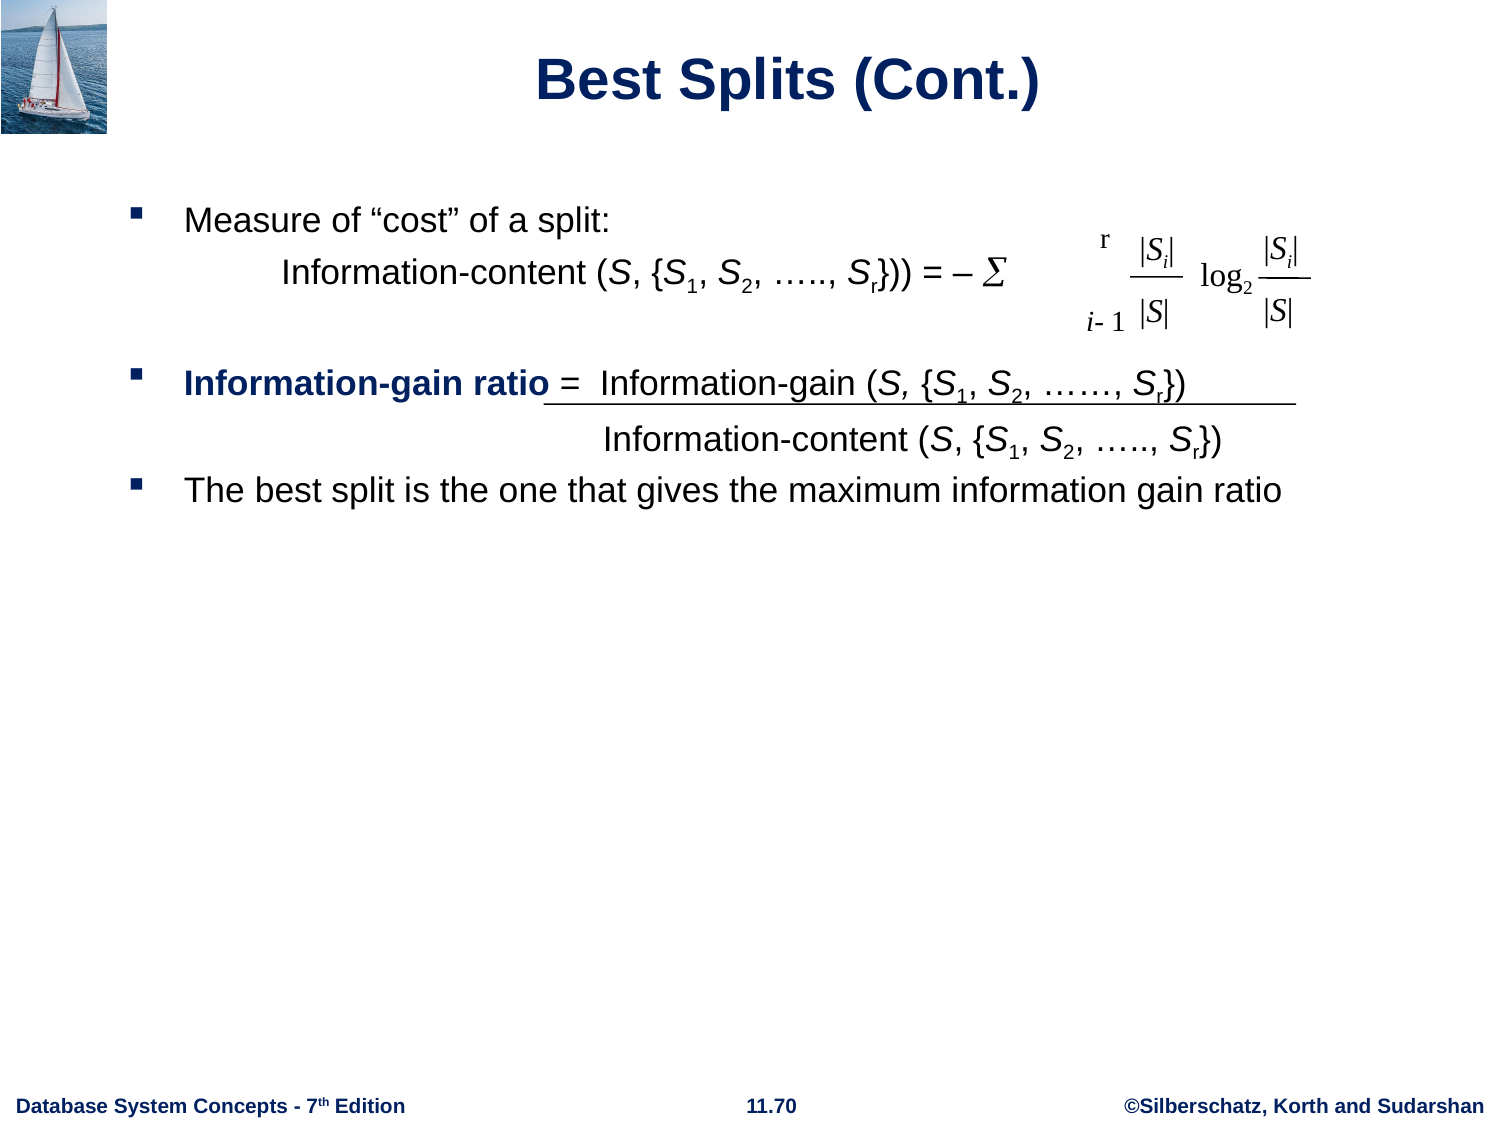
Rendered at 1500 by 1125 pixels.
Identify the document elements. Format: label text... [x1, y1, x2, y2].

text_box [1071, 212, 1340, 345]
title Best Splits (Cont.) [125, 18, 1452, 120]
picture [1, 0, 107, 134]
list Measure of “cost” of a split: Information-content (S, {S1, S2, ….., Sr})) = –  Information-gain ratio = Information-gain (S, {S1, S2, ……, Sr}) Information-content (S, {S1, S2, ….., Sr}) The best split is the one that gives the maximum information gain ratio [112, 180, 1400, 1062]
